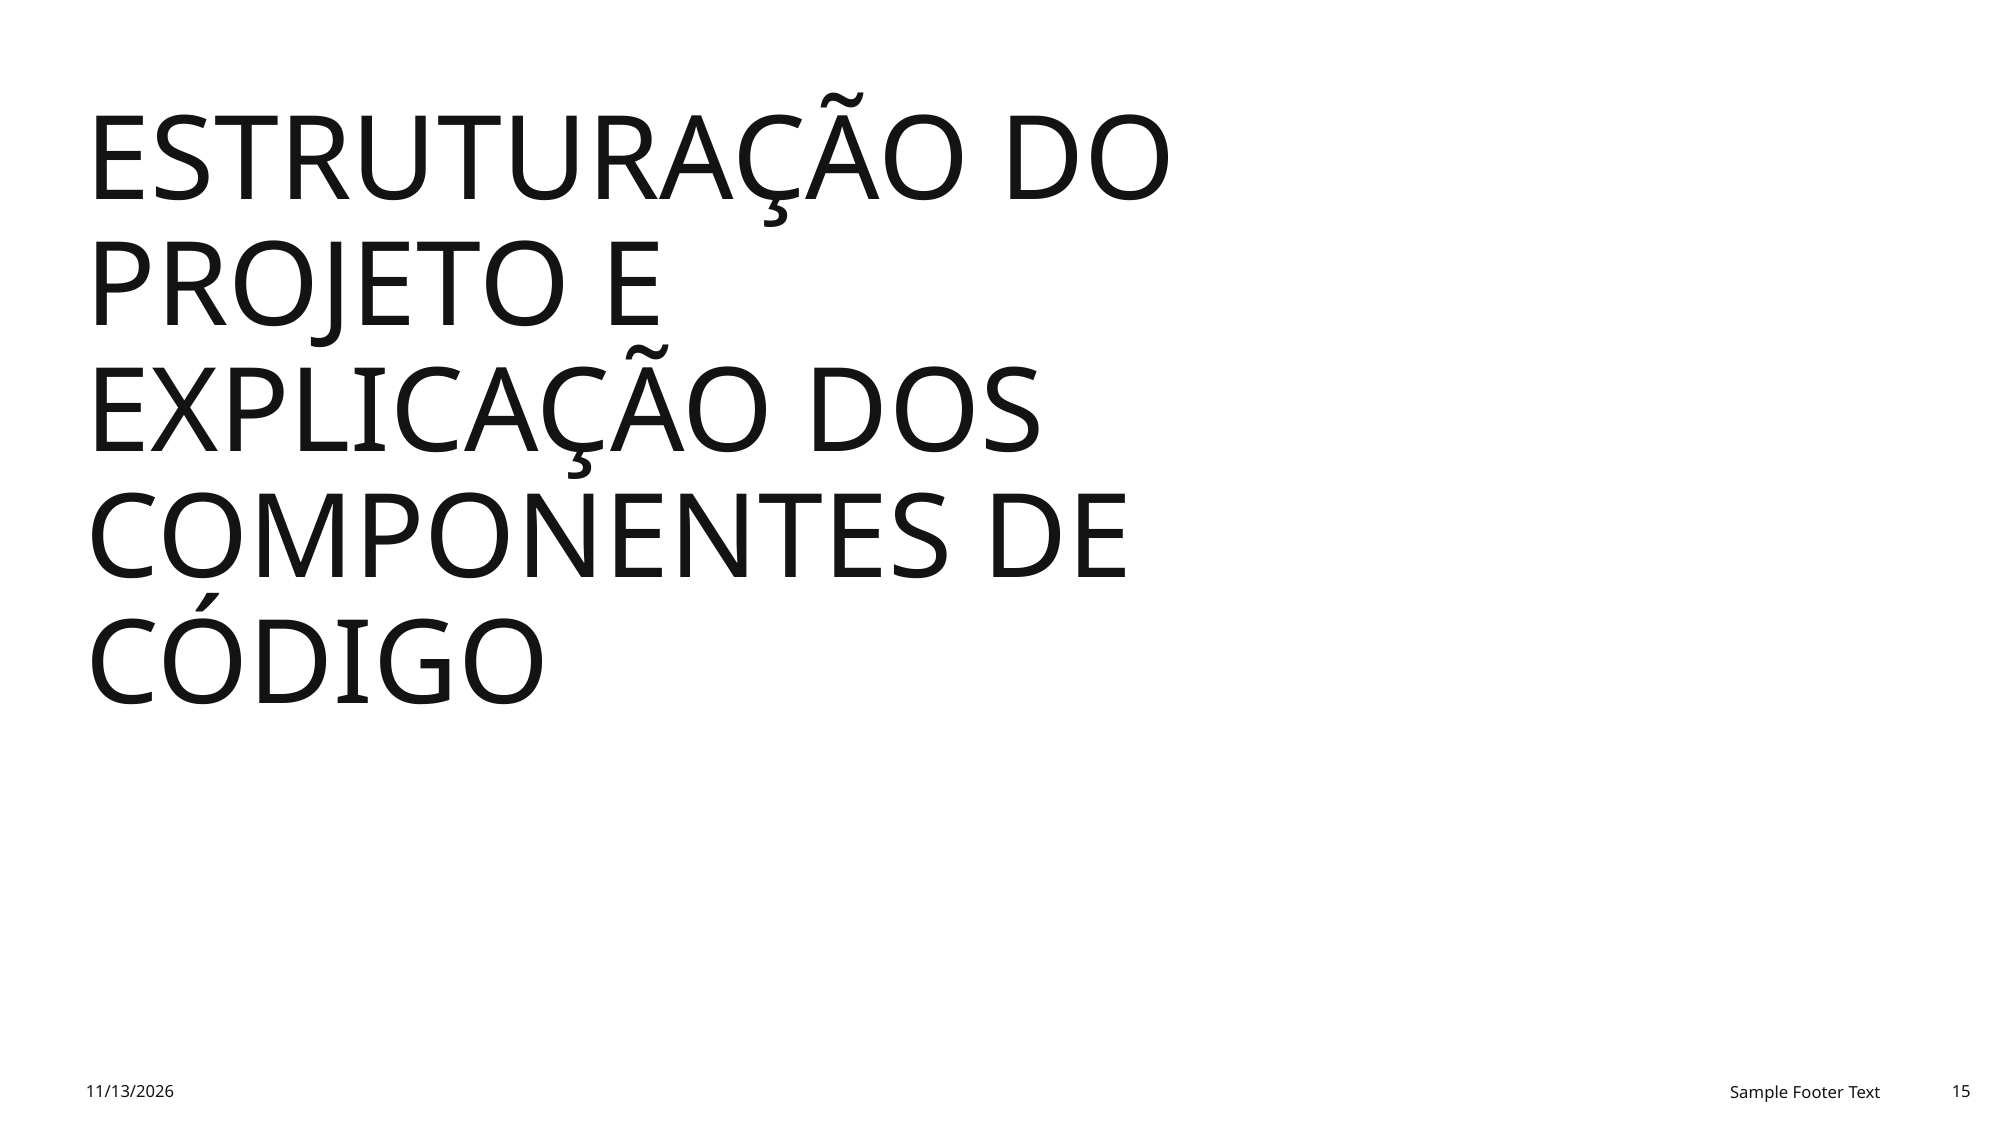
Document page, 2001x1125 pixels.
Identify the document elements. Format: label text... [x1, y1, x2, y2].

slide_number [70, 1064, 537, 1120]
slide_number 15 [1910, 1064, 1986, 1120]
footer Sample Footer Text [1458, 1064, 1896, 1120]
title Estruturação do projeto e explicação dos componentes de código [70, 90, 1369, 749]
